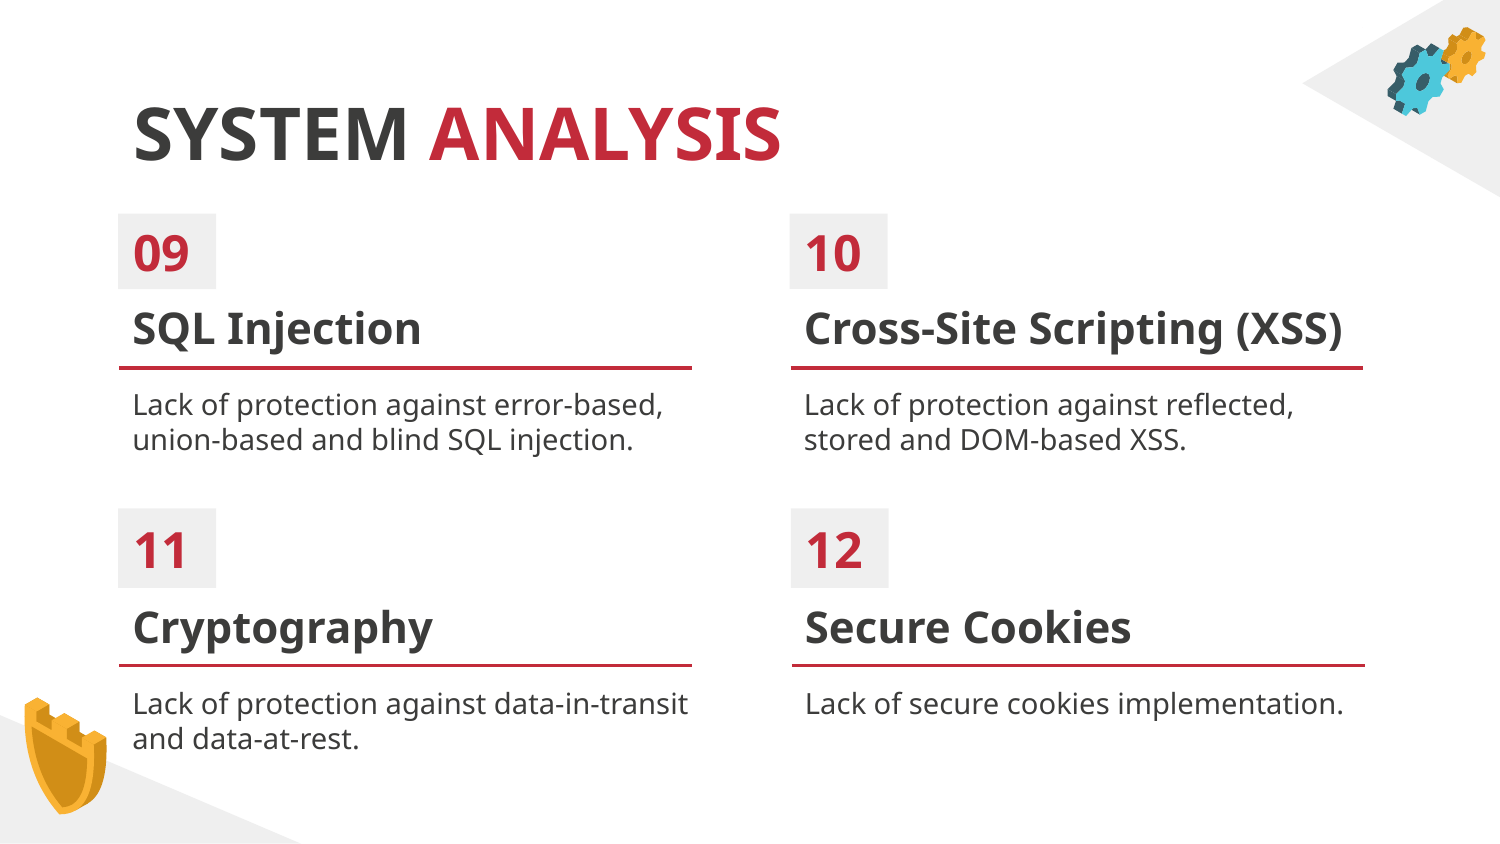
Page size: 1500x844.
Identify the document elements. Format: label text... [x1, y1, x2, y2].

text_box 12 [790, 508, 889, 588]
title 09 [118, 213, 217, 290]
subtitle SQL Injection [117, 289, 712, 369]
title 11 [118, 508, 217, 588]
subtitle Cryptography [117, 587, 712, 668]
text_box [1387, 27, 1486, 117]
subtitle Lack of protection against error-based, union-based and blind SQL injection. [117, 371, 712, 451]
text_box 10 [789, 213, 888, 289]
text_box Cross-Site Scripting (XSS) [788, 289, 1384, 369]
title SYSTEM ANALYSIS [118, 72, 1382, 167]
text_box Lack of protection against reflected, stored and DOM-based XSS. [788, 371, 1384, 451]
text_box Secure Cookies [789, 587, 1385, 668]
text_box Lack of secure cookies implementation. [789, 670, 1385, 751]
subtitle Lack of protection against data-in-transit and data-at-rest. [117, 670, 712, 751]
